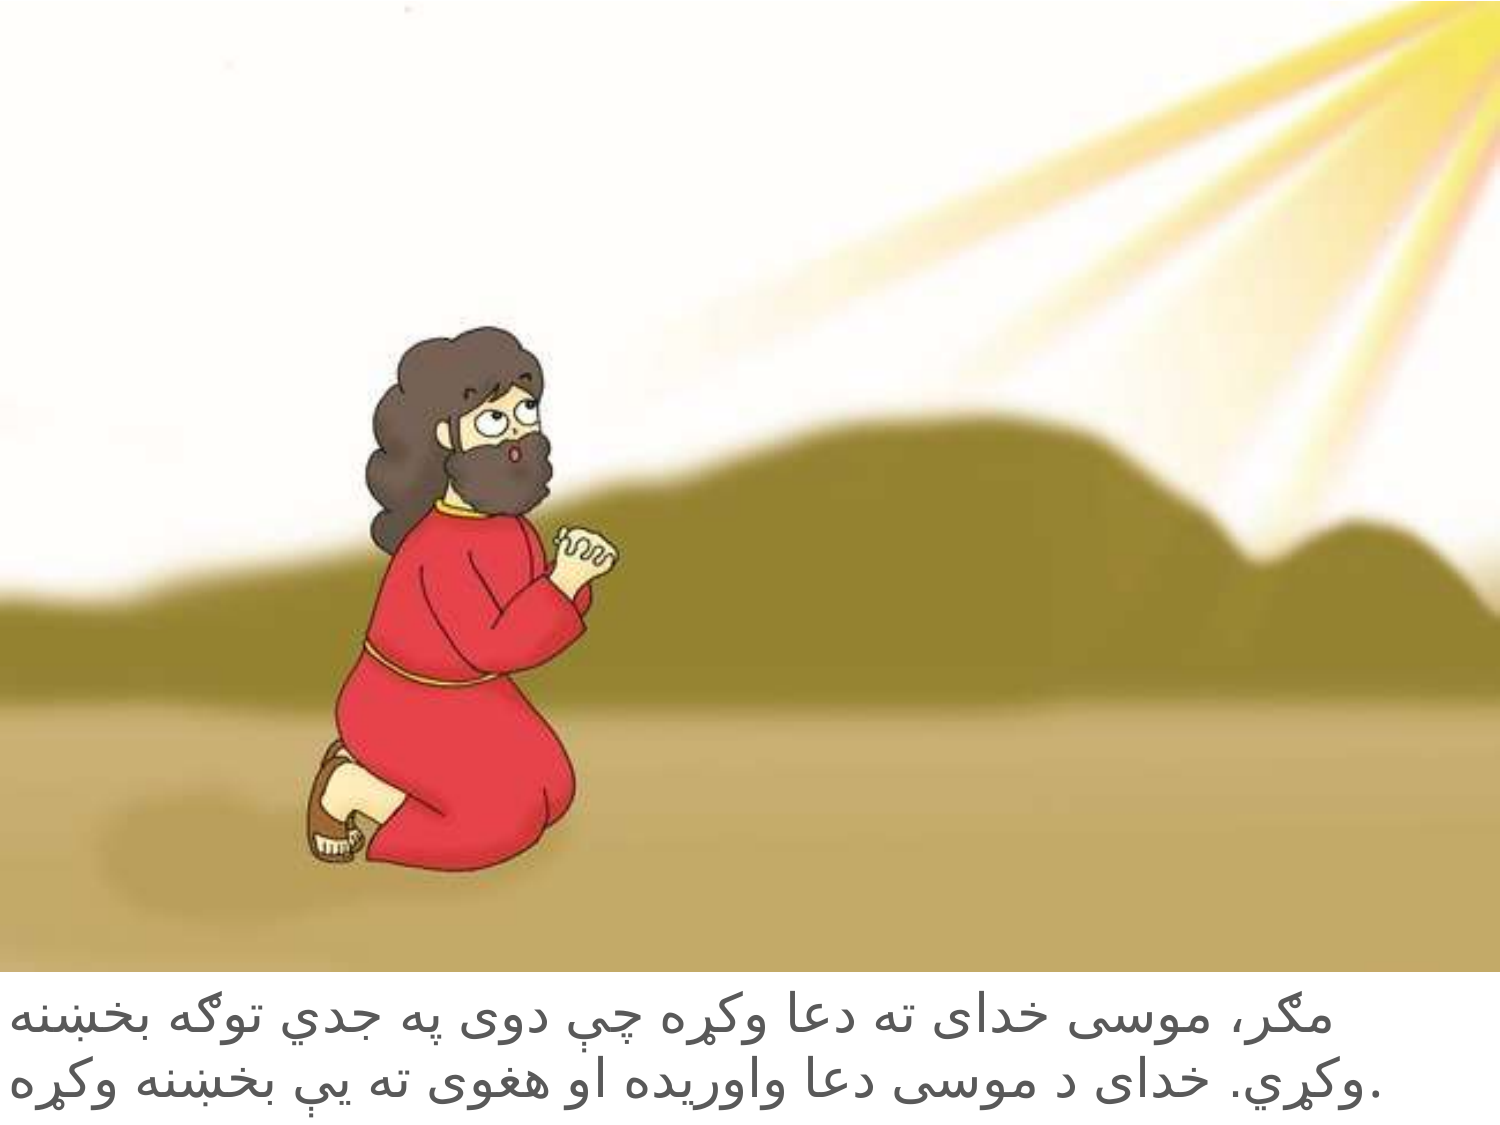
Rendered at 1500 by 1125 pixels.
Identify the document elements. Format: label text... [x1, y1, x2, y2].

text_box مګر، موسی خدای ته دعا وکړه چې دوی په جدي توګه بخښنه وکړي. خدای د موسی دعا واوریده او هغوی ته یې بخښنه وکړه. [0, 979, 1500, 1116]
picture [0, 0, 1500, 972]
